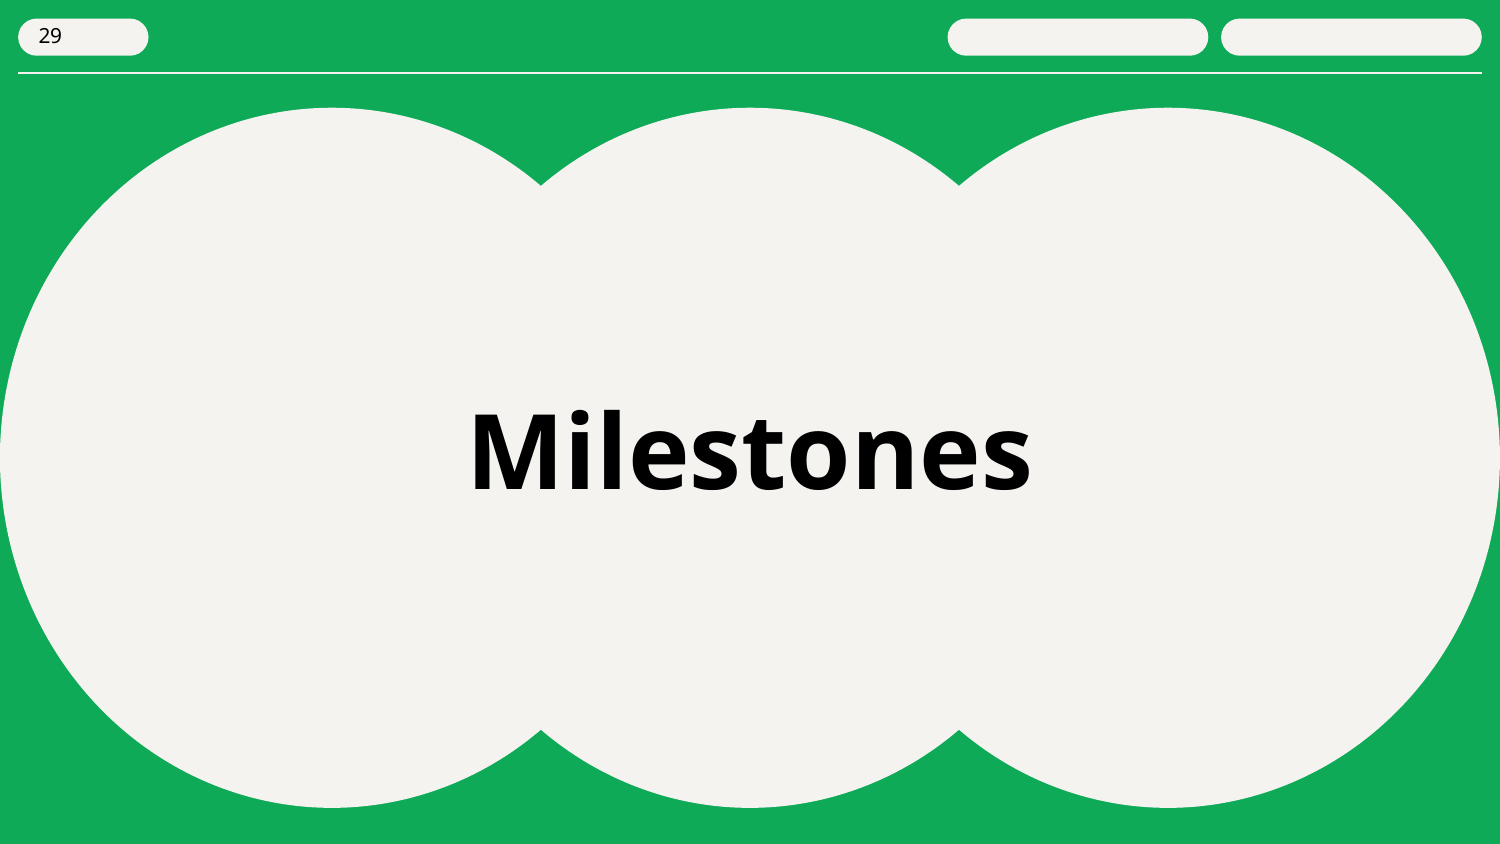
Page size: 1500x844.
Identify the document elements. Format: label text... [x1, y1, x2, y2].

title Milestones [215, 346, 1285, 570]
slide_number ‹#› [23, 16, 114, 58]
